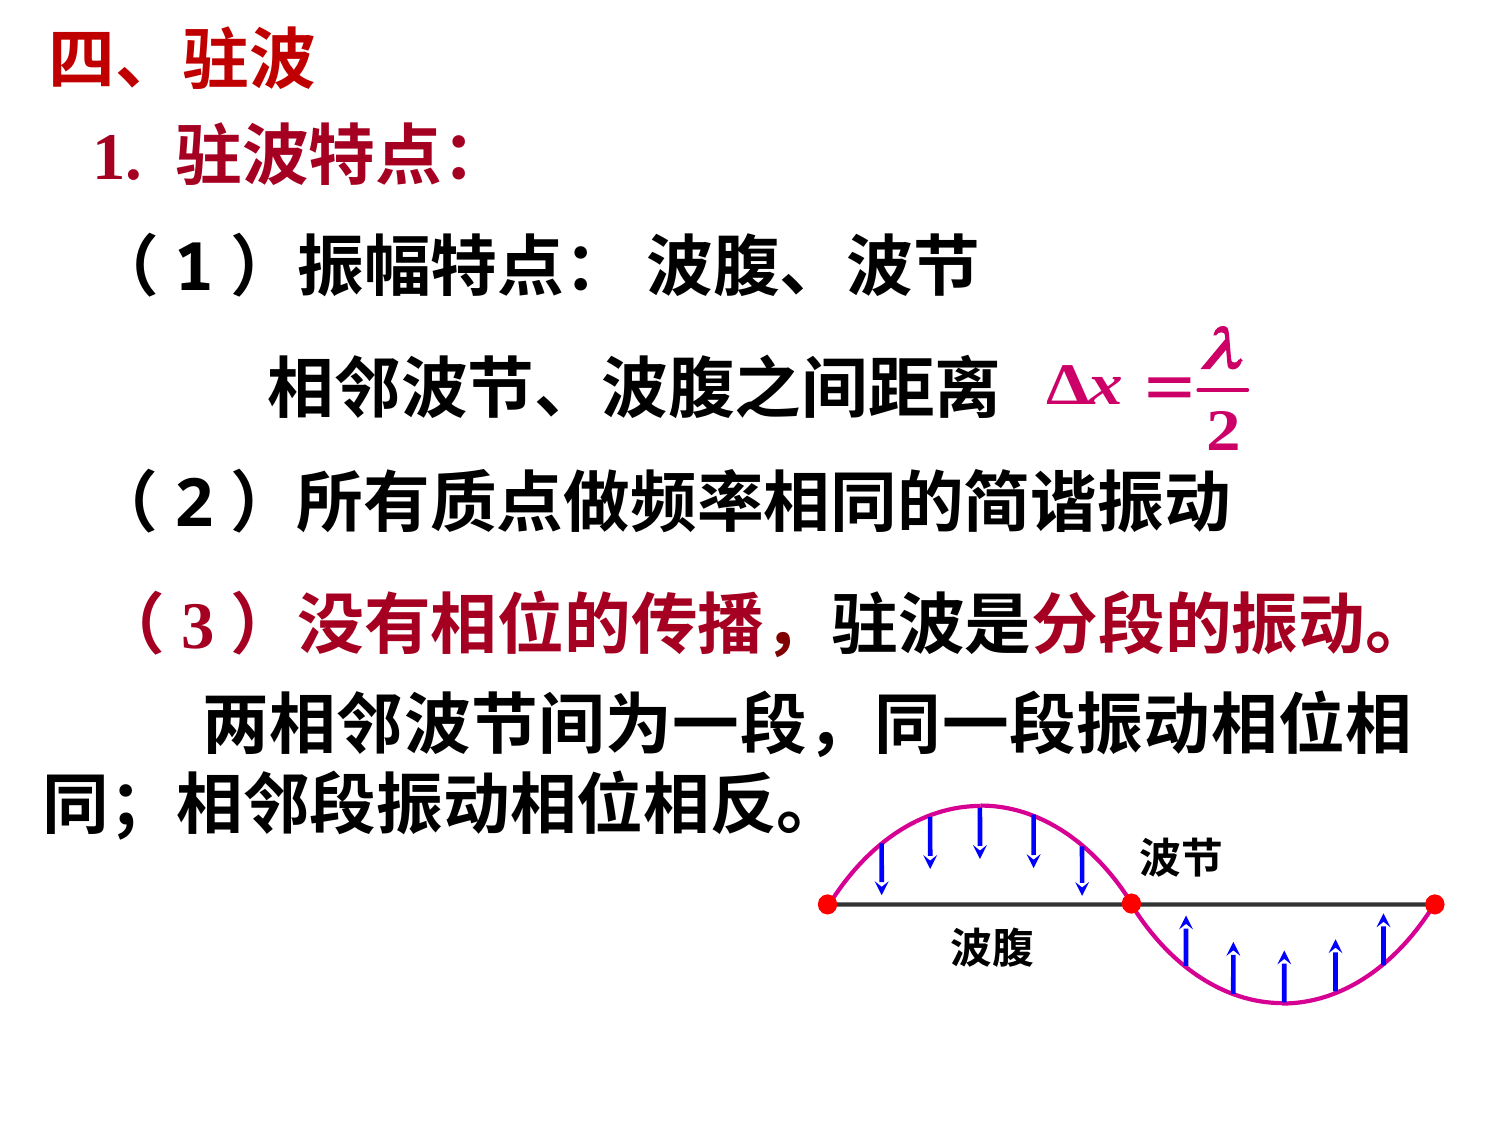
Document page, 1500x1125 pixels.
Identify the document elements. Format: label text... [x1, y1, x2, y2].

text_box （1）振幅特点： 波腹、波节 [77, 215, 1211, 311]
text_box 四、驻波 [34, 9, 551, 105]
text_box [1036, 311, 1256, 462]
text_box 两相邻波节间为一段，同一段振动相位相同；相邻段振动相位相反。 [28, 674, 1429, 850]
text_box （2）所有质点做频率相同的简谐振动 [76, 451, 1482, 547]
text_box （3）没有相位的传播，驻波是分段的振动。 [83, 574, 1500, 669]
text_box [818, 693, 1445, 1116]
text_box 相邻波节、波腹之间距离 [252, 338, 1017, 433]
text_box 1. 驻波特点： [77, 114, 592, 201]
